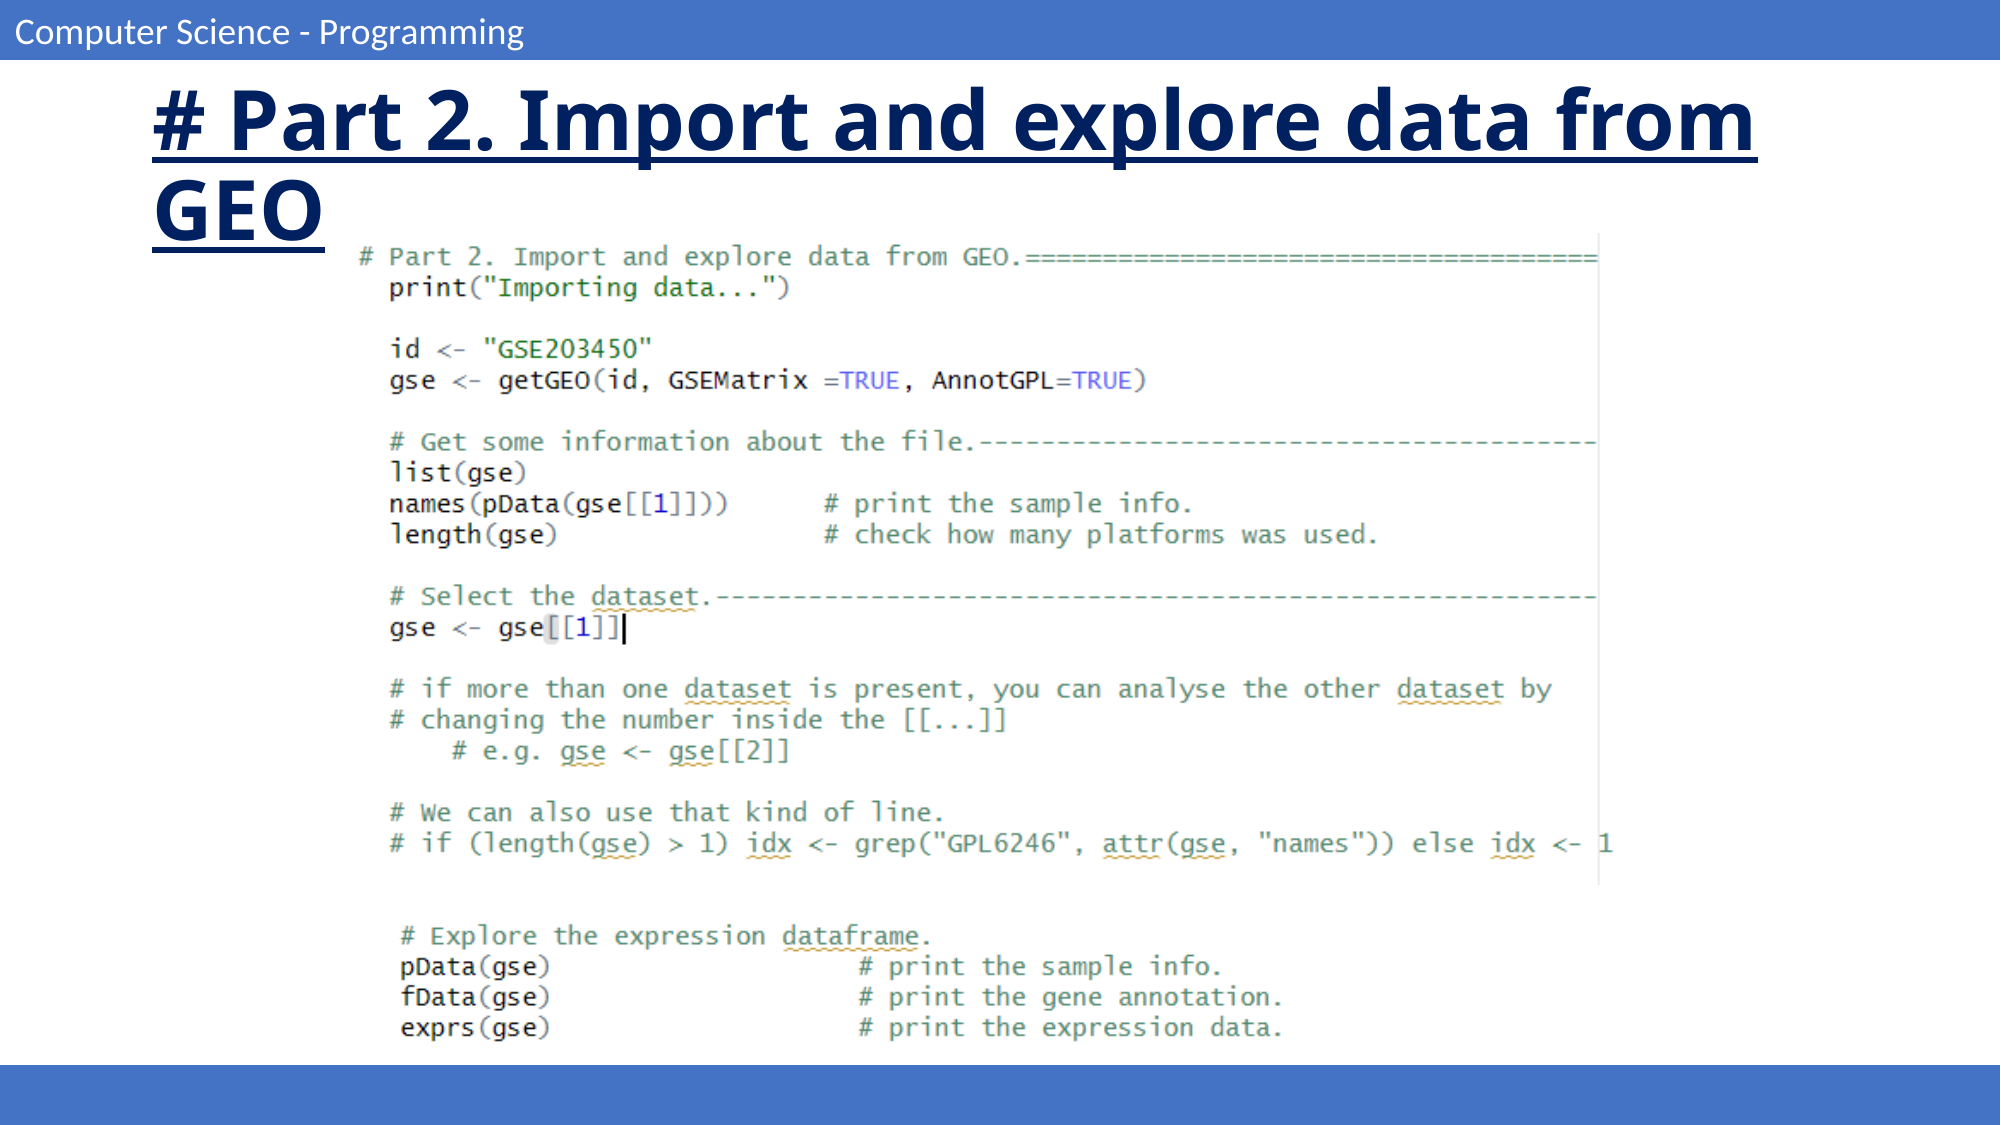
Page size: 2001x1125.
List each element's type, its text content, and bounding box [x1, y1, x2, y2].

picture [383, 894, 1316, 1055]
text_box [0, 1064, 2000, 1125]
picture [357, 233, 1636, 885]
title # Part 2. Import and explore data from GEO [137, 61, 1863, 278]
text_box Computer Science - Programming [0, 0, 2000, 61]
